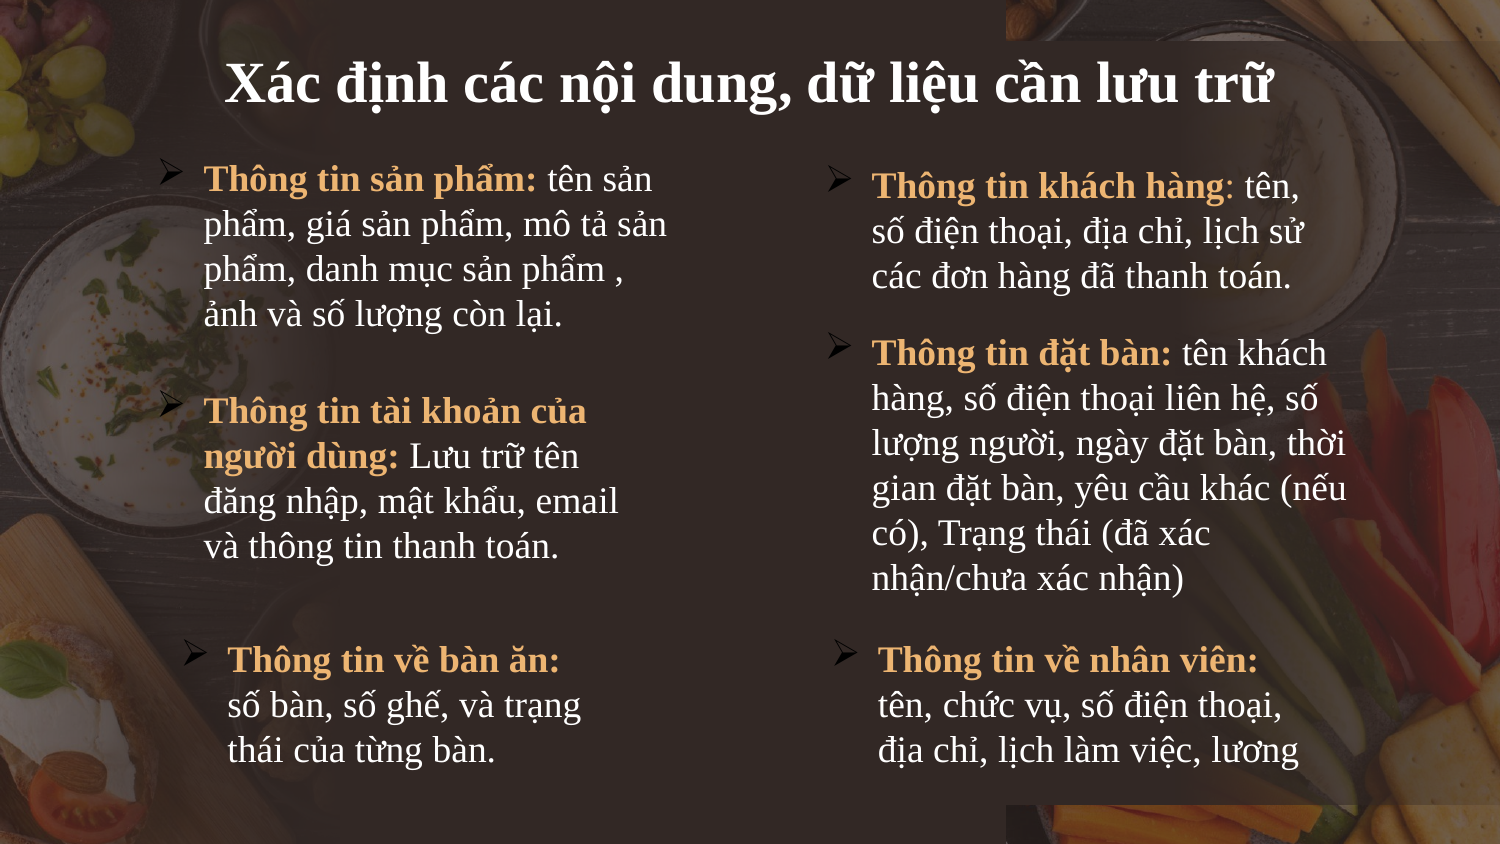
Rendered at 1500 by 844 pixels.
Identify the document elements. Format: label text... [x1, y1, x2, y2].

text_box Thông tin đặt bàn: tên khách hàng, số điện thoại liên hệ, số lượng người, ngày đặt bàn, thời gian đặt bàn, yêu cầu khác (nếu có), Trạng thái (đã xác nhận/chưa xác nhận) [809, 321, 1382, 641]
text_box Xác định các nội dung, dữ liệu cần lưu trữ [118, 29, 1382, 124]
text_box Thông tin tài khoản của người dùng: Lưu trữ tên đăng nhập, mật khẩu, email và thông tin thanh toán. [141, 378, 666, 609]
text_box Thông tin sản phẩm: tên sản phẩm, giá sản phẩm, mô tả sản phẩm, danh mục sản phẩm , ảnh và số lượng còn lại. [141, 146, 688, 377]
text_box Thông tin về bàn ăn: số bàn, số ghế, và trạng thái của từng bàn. [165, 627, 616, 813]
text_box Thông tin khách hàng: tên, số điện thoại, địa chỉ, lịch sử các đơn hàng đã thanh toán. [809, 153, 1334, 321]
text_box Thông tin về nhân viên: tên, chức vụ, số điện thoại, địa chỉ, lịch làm việc, lương [816, 627, 1328, 813]
